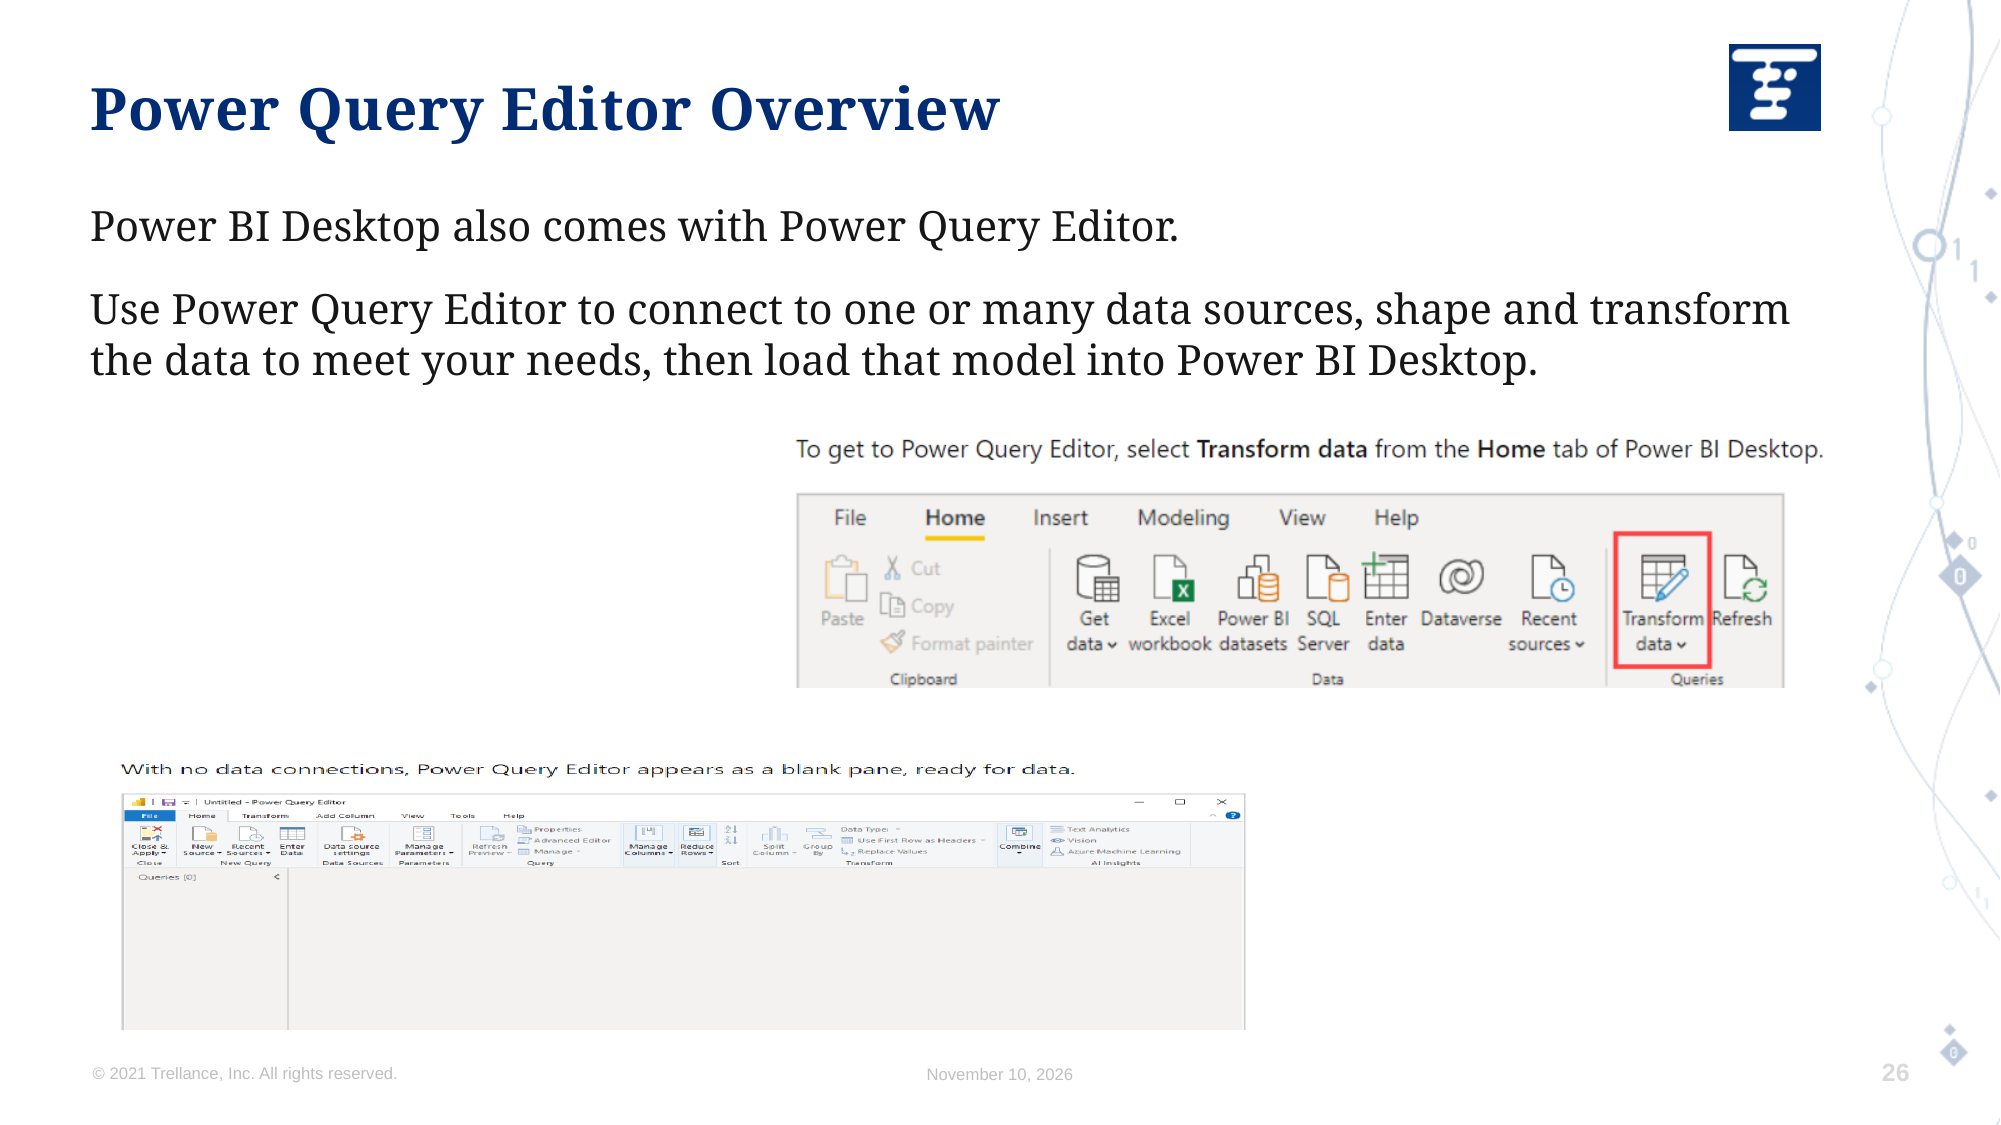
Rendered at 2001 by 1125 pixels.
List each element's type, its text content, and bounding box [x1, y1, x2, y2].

list Power BI Desktop also comes with Power Query Editor. Use Power Query Editor to connect to one or many data sources, shape and transform the data to meet your needs, then load that model into Power BI Desktop. [90, 200, 1844, 1017]
picture [114, 760, 1248, 1030]
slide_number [781, 1044, 1219, 1105]
picture [1729, 44, 1821, 132]
title Power Query Editor Overview [90, 80, 1844, 167]
picture [780, 415, 1834, 688]
slide_number 26 [1843, 1049, 1925, 1103]
footer © 2021 Trellance, Inc. All rights reserved. [77, 1042, 753, 1103]
